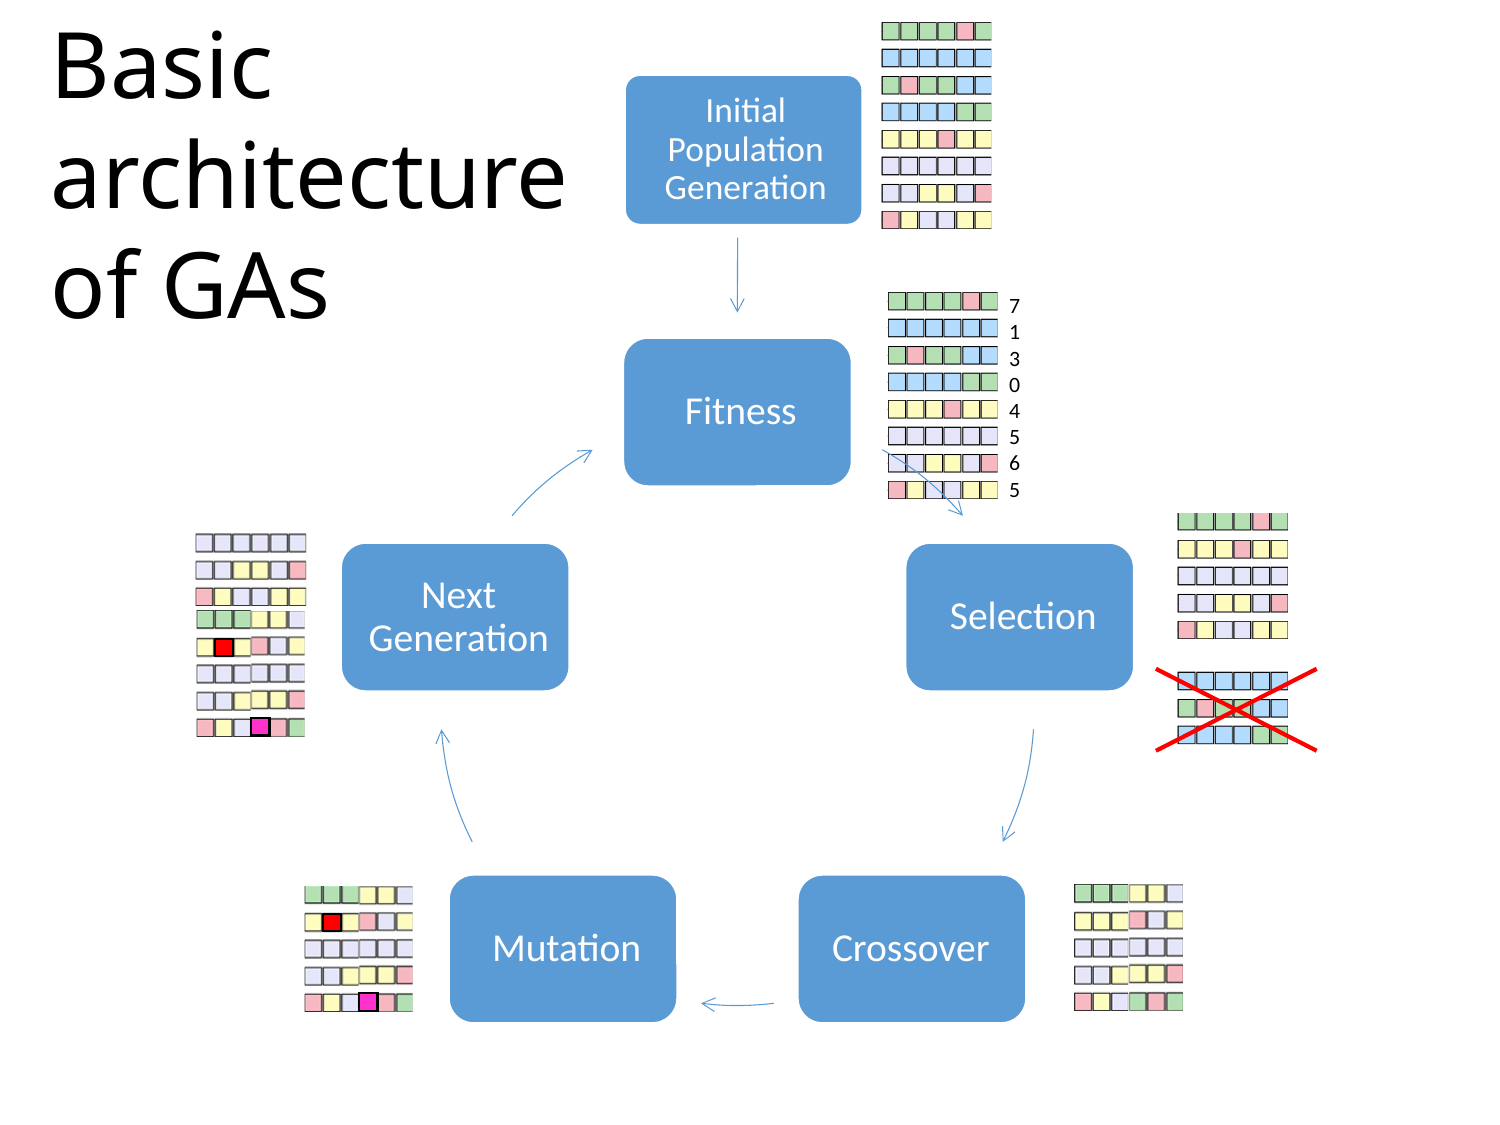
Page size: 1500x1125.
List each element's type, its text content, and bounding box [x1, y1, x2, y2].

picture [195, 529, 323, 606]
picture [304, 885, 413, 1012]
text_box [1296, 739, 1318, 752]
picture [887, 292, 998, 337]
text_box 7 1 3 0 4 5 6 5 [994, 284, 1047, 337]
picture [196, 610, 305, 737]
picture [1073, 884, 1183, 1011]
text_box Basic architecture of GAs [35, 0, 607, 345]
picture [881, 22, 992, 229]
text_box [237, 337, 1238, 1034]
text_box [624, 74, 863, 225]
picture [1176, 512, 1305, 640]
picture [1176, 669, 1296, 748]
text_box [1296, 667, 1318, 681]
